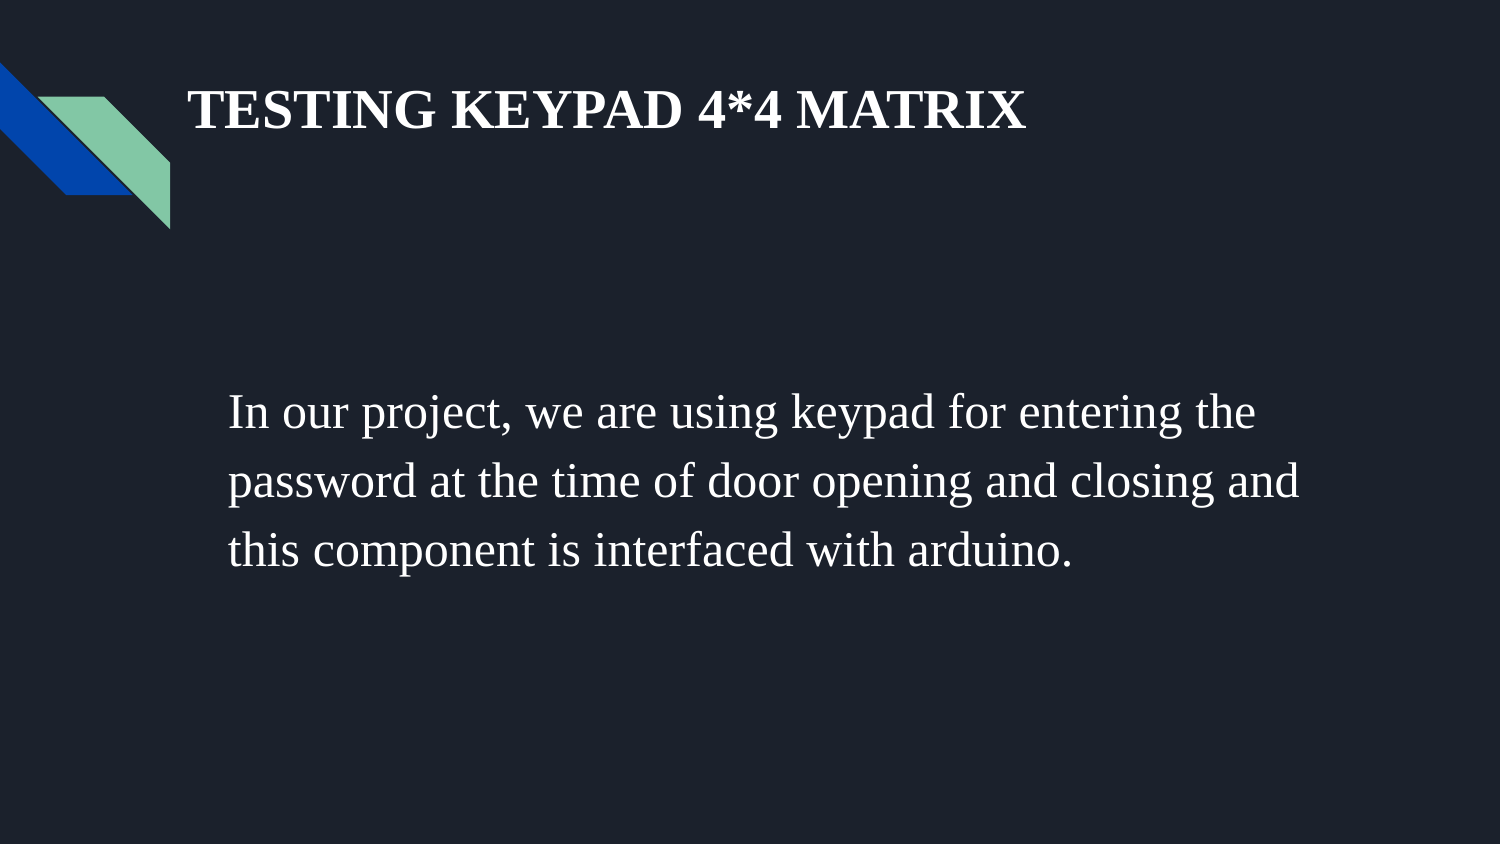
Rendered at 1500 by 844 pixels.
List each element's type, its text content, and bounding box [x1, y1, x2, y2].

list In our project, we are using keypad for entering the password at the time of door opening and closing and this component is interfaced with arduino. [212, 354, 1368, 735]
title TESTING KEYPAD 4*4 MATRIX [172, 57, 1429, 192]
